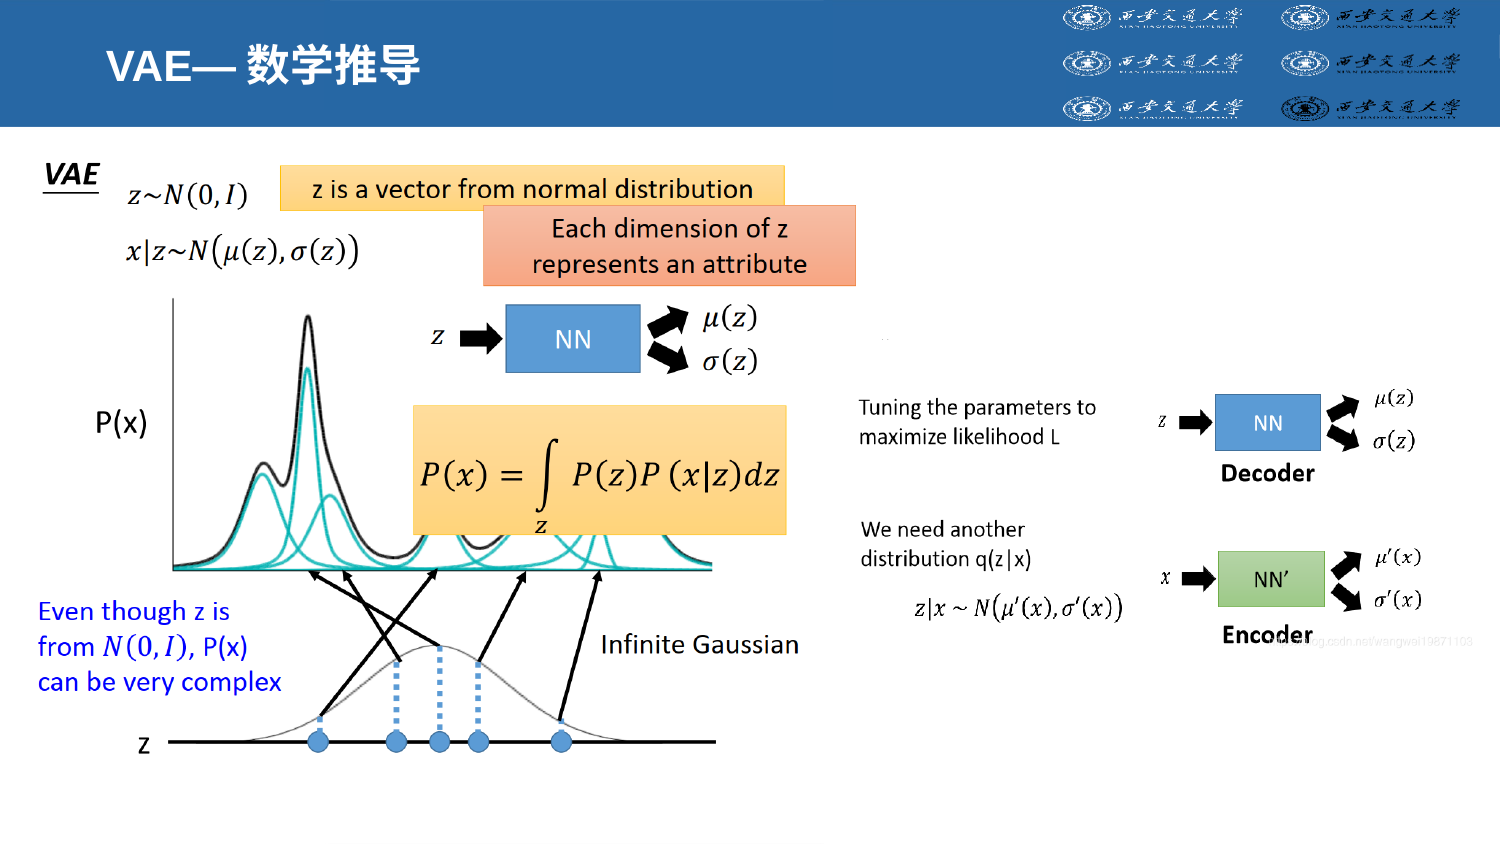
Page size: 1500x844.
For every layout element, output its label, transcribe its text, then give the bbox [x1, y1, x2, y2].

text_box VAE—数学推导 [91, 30, 437, 98]
picture [0, 0, 1500, 127]
picture [0, 149, 1479, 762]
